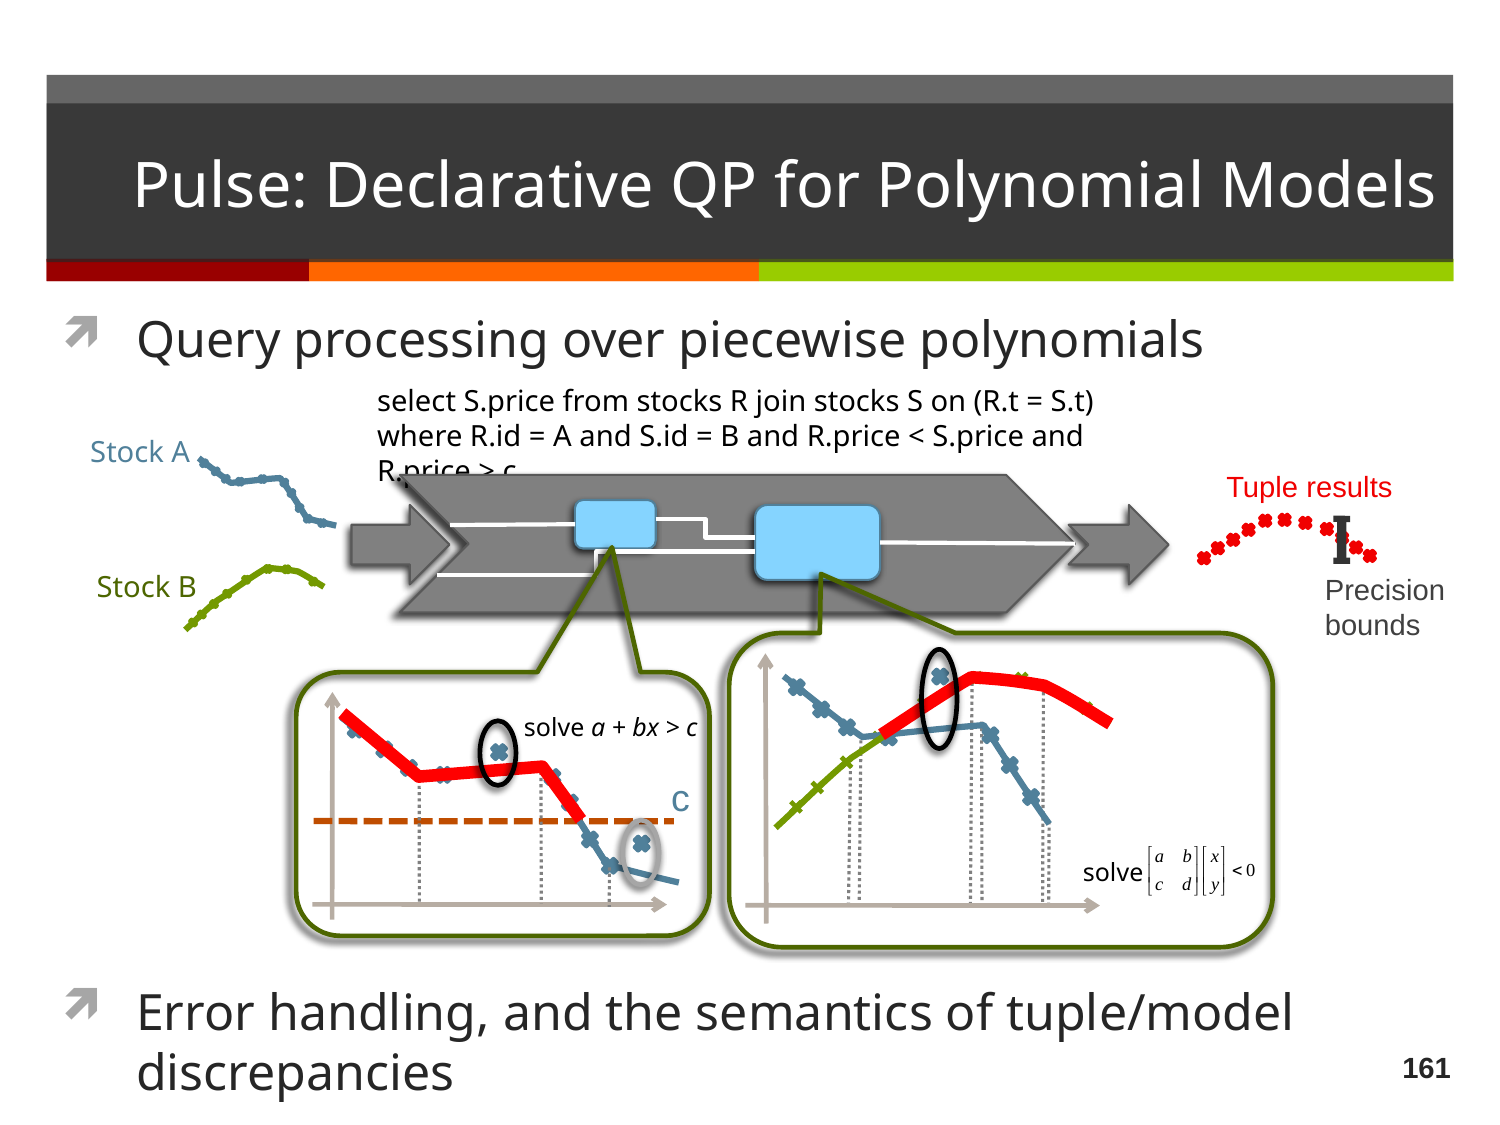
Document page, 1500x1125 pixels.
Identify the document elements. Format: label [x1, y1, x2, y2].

list [46, 299, 1454, 1101]
title [46, 103, 1454, 263]
text_box [78, 374, 1489, 949]
